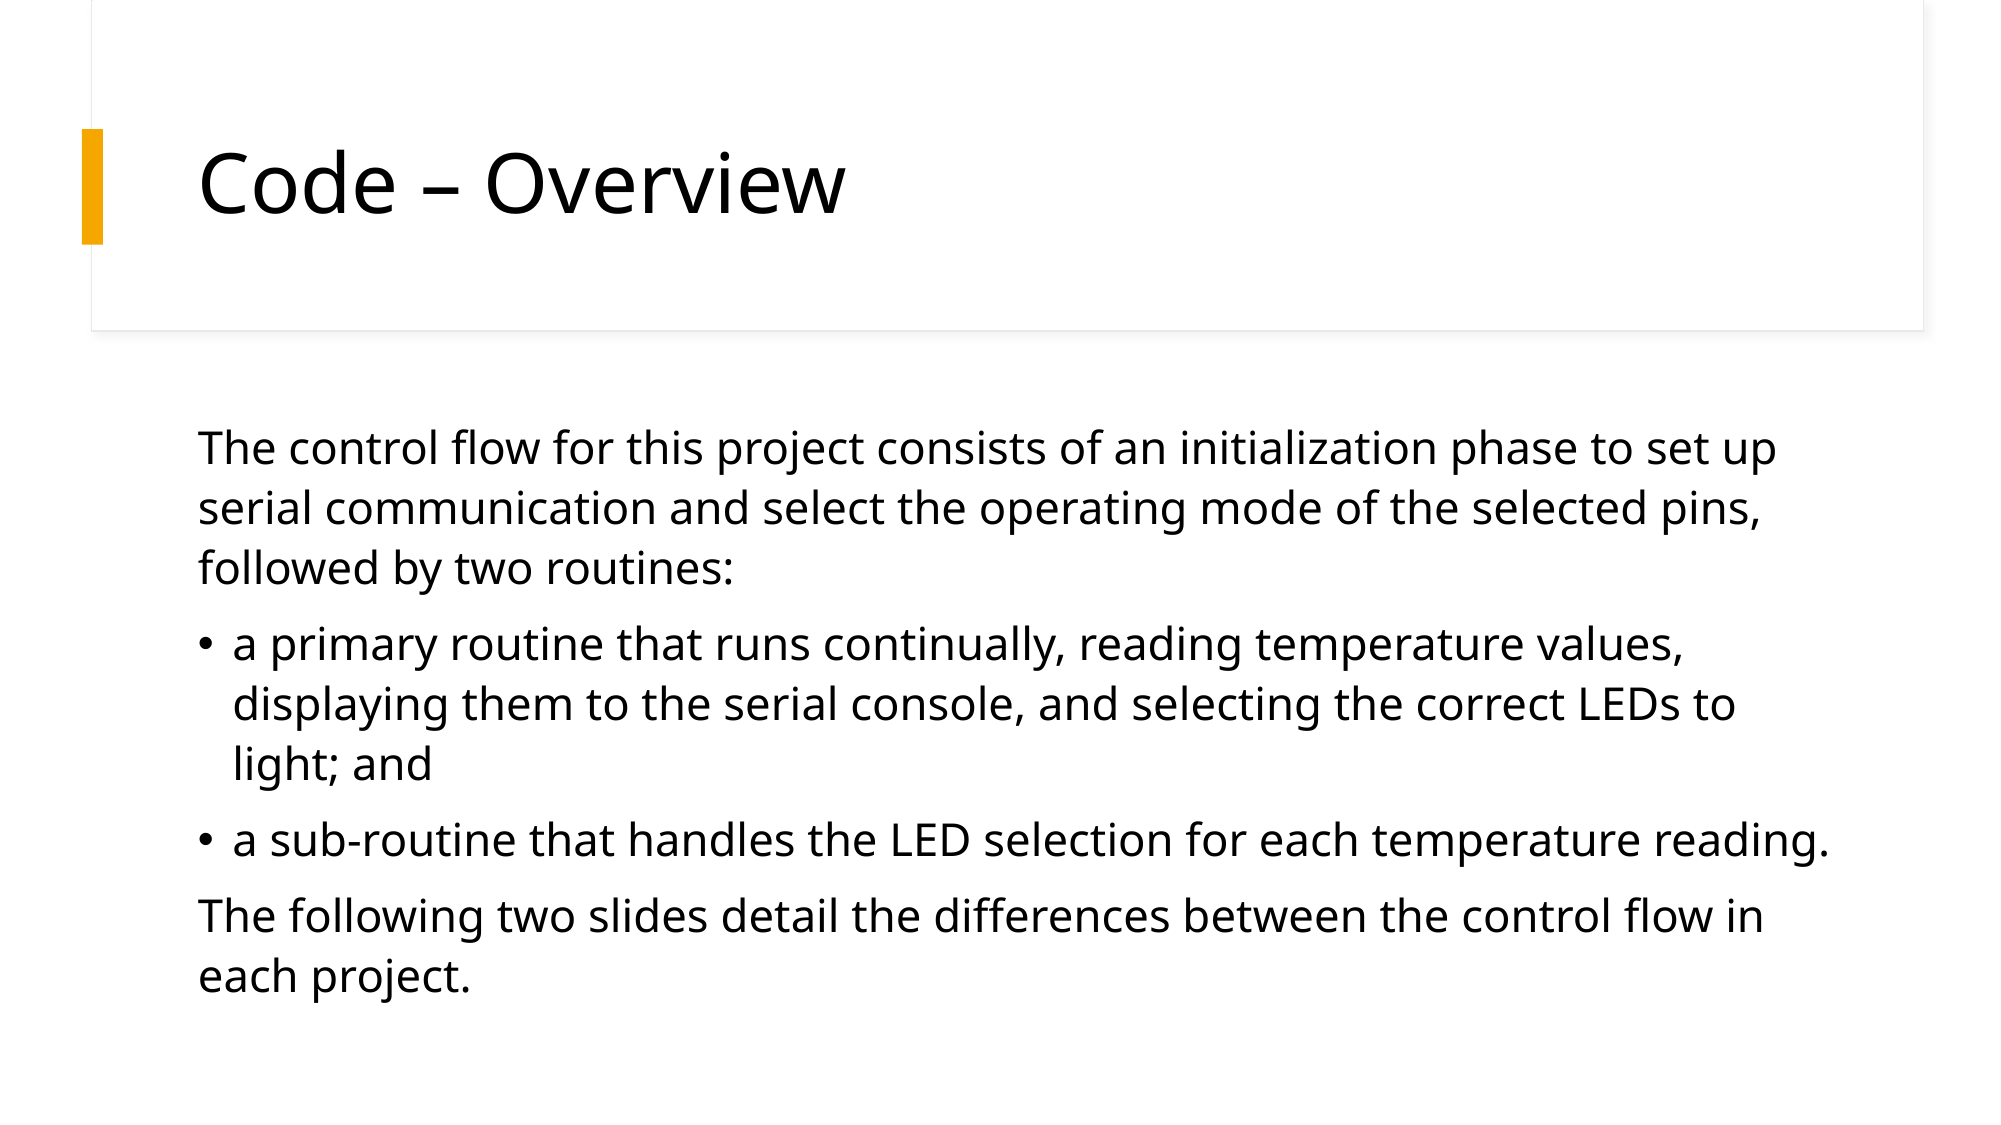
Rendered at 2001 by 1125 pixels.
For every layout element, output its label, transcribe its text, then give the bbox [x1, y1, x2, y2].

list The control flow for this project consists of an initialization phase to set up serial communication and select the operating mode of the selected pins, followed by two routines: a primary routine that runs continually, reading temperature values, displaying them to the serial console, and selecting the correct LEDs to light; and a sub-routine that handles the LED selection for each temperature reading. The following two slides detail the differences between the control flow in each project. [183, 406, 1861, 1035]
title Code – Overview [183, 90, 1851, 284]
